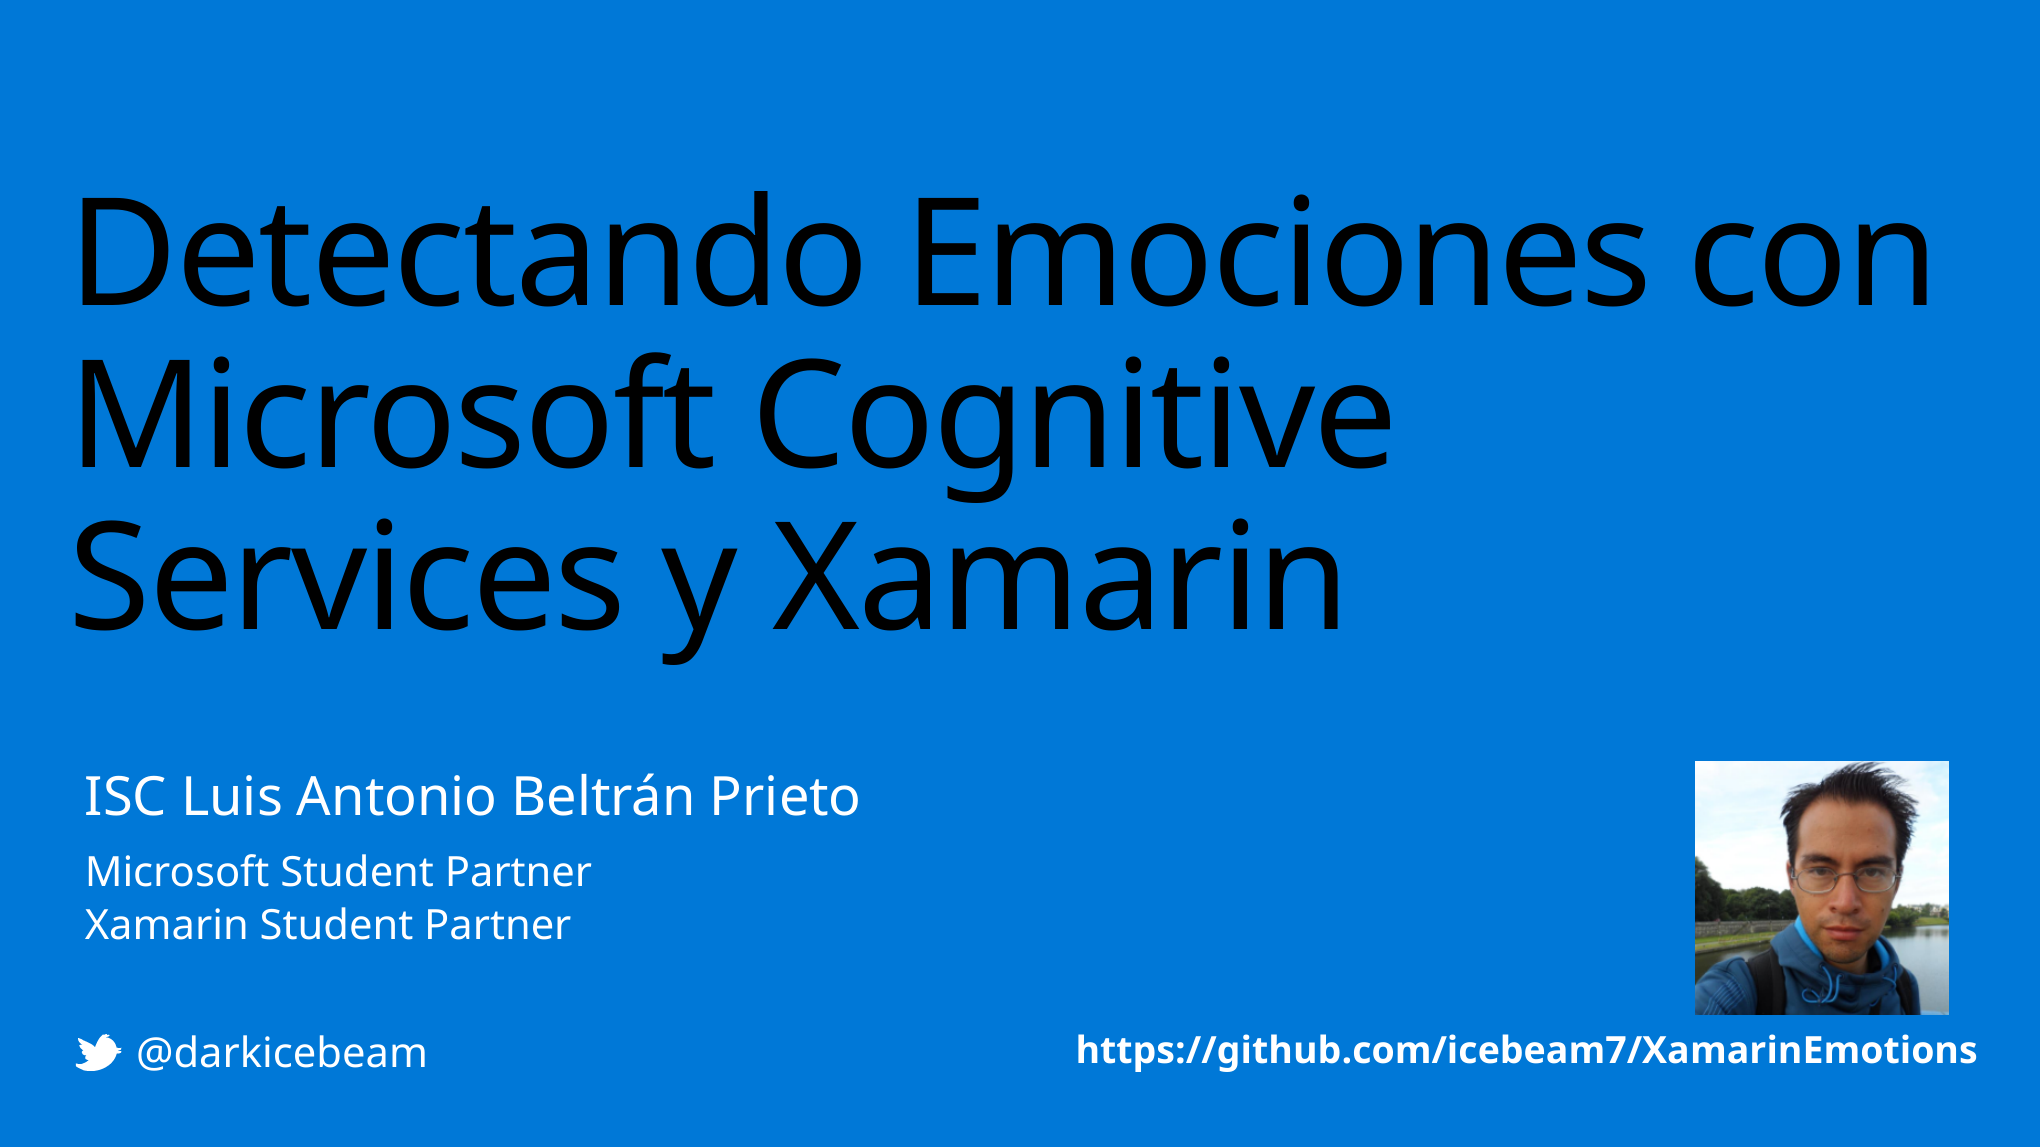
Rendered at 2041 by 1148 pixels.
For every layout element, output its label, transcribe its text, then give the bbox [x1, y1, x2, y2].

text_box Microsoft Student Partner Xamarin Student Partner [69, 843, 1658, 993]
picture [75, 1031, 122, 1072]
picture [1694, 760, 1949, 1015]
text_box ISC Luis Antonio Beltrán Prieto [69, 761, 1658, 837]
title Detectando Emociones con Microsoft Cognitive Services y Xamarin [45, 161, 1996, 683]
text_box @darkicebeam [121, 1023, 508, 1079]
text_box https://github.com/icebeam7/XamarinEmotions [1060, 1018, 1994, 1079]
